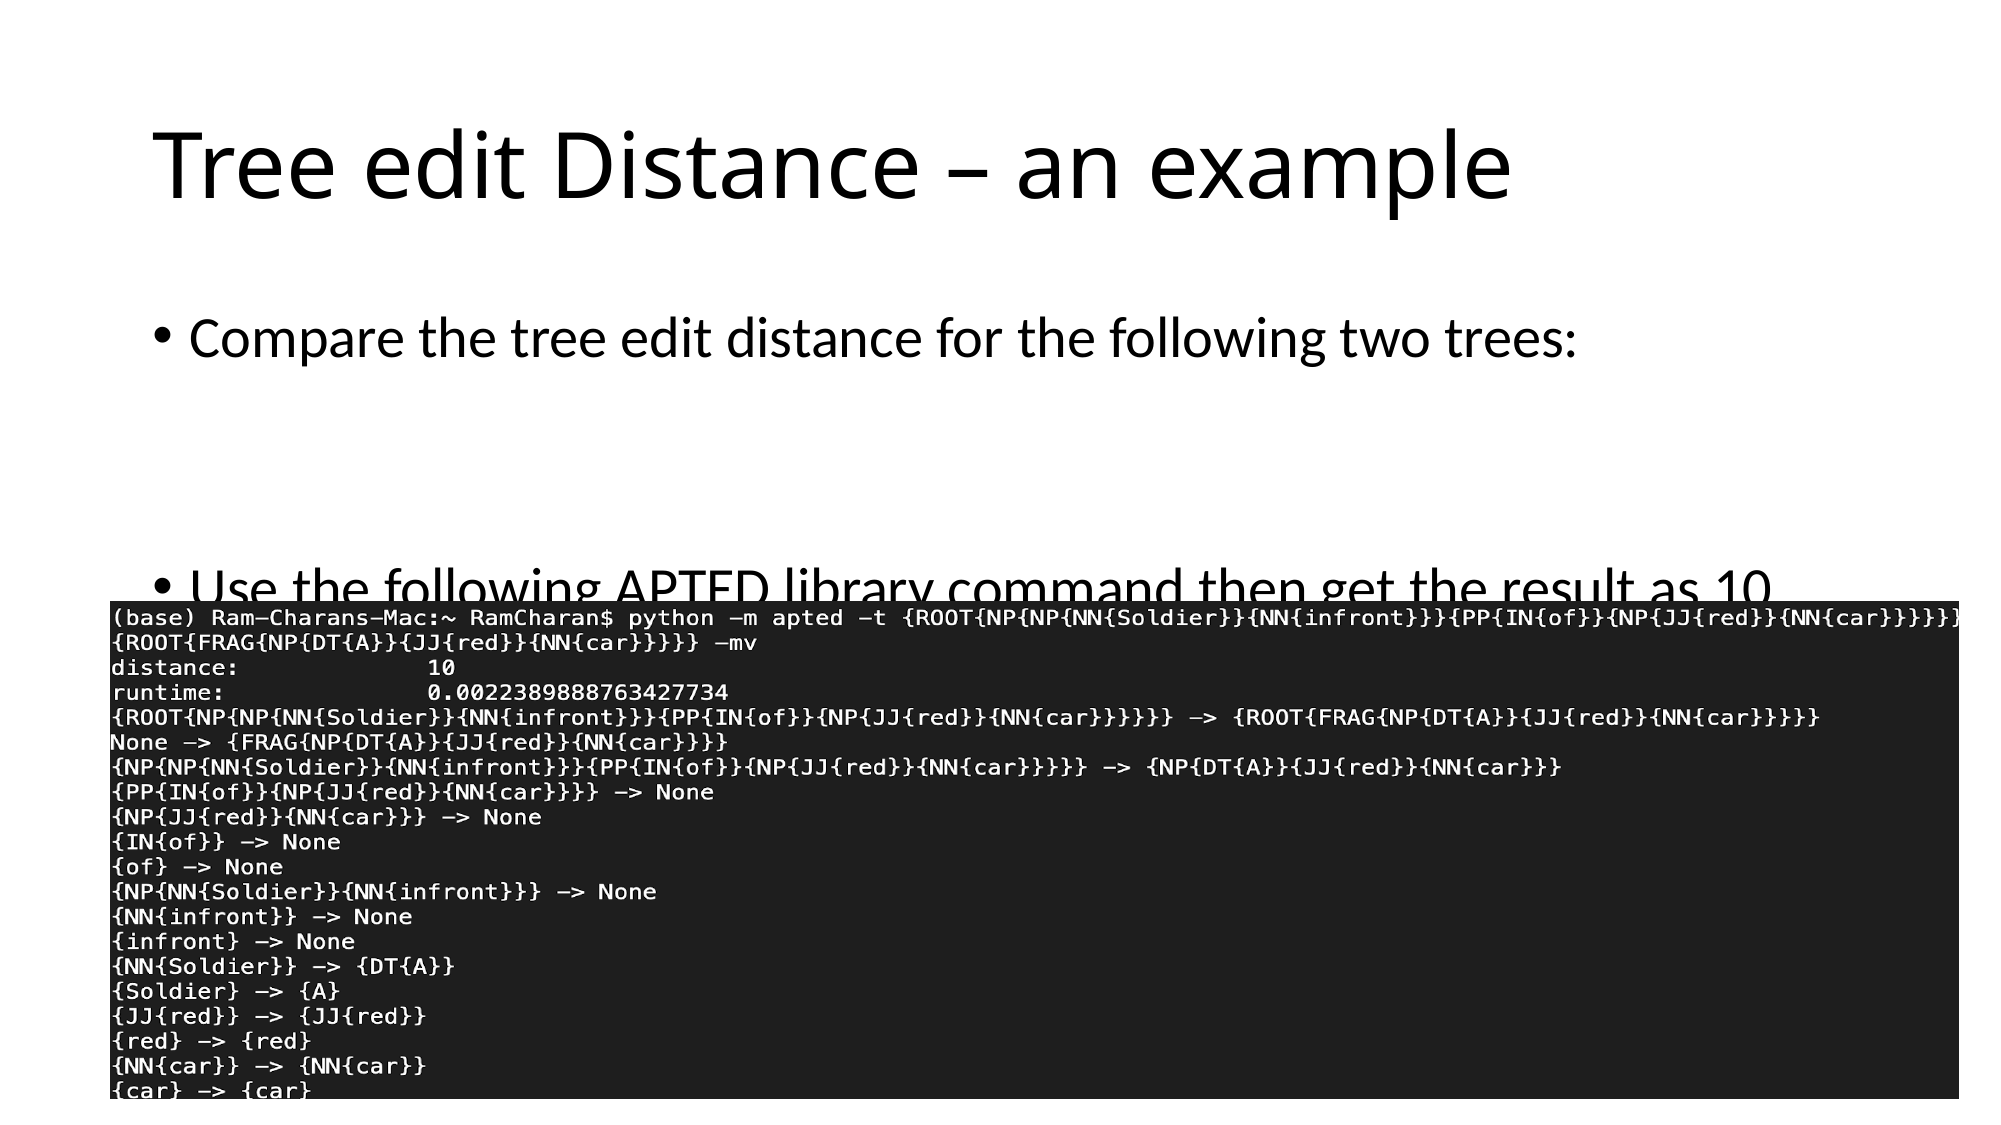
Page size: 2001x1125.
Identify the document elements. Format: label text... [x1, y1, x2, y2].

picture [110, 601, 1959, 1099]
title Tree edit Distance – an example [137, 59, 1863, 278]
